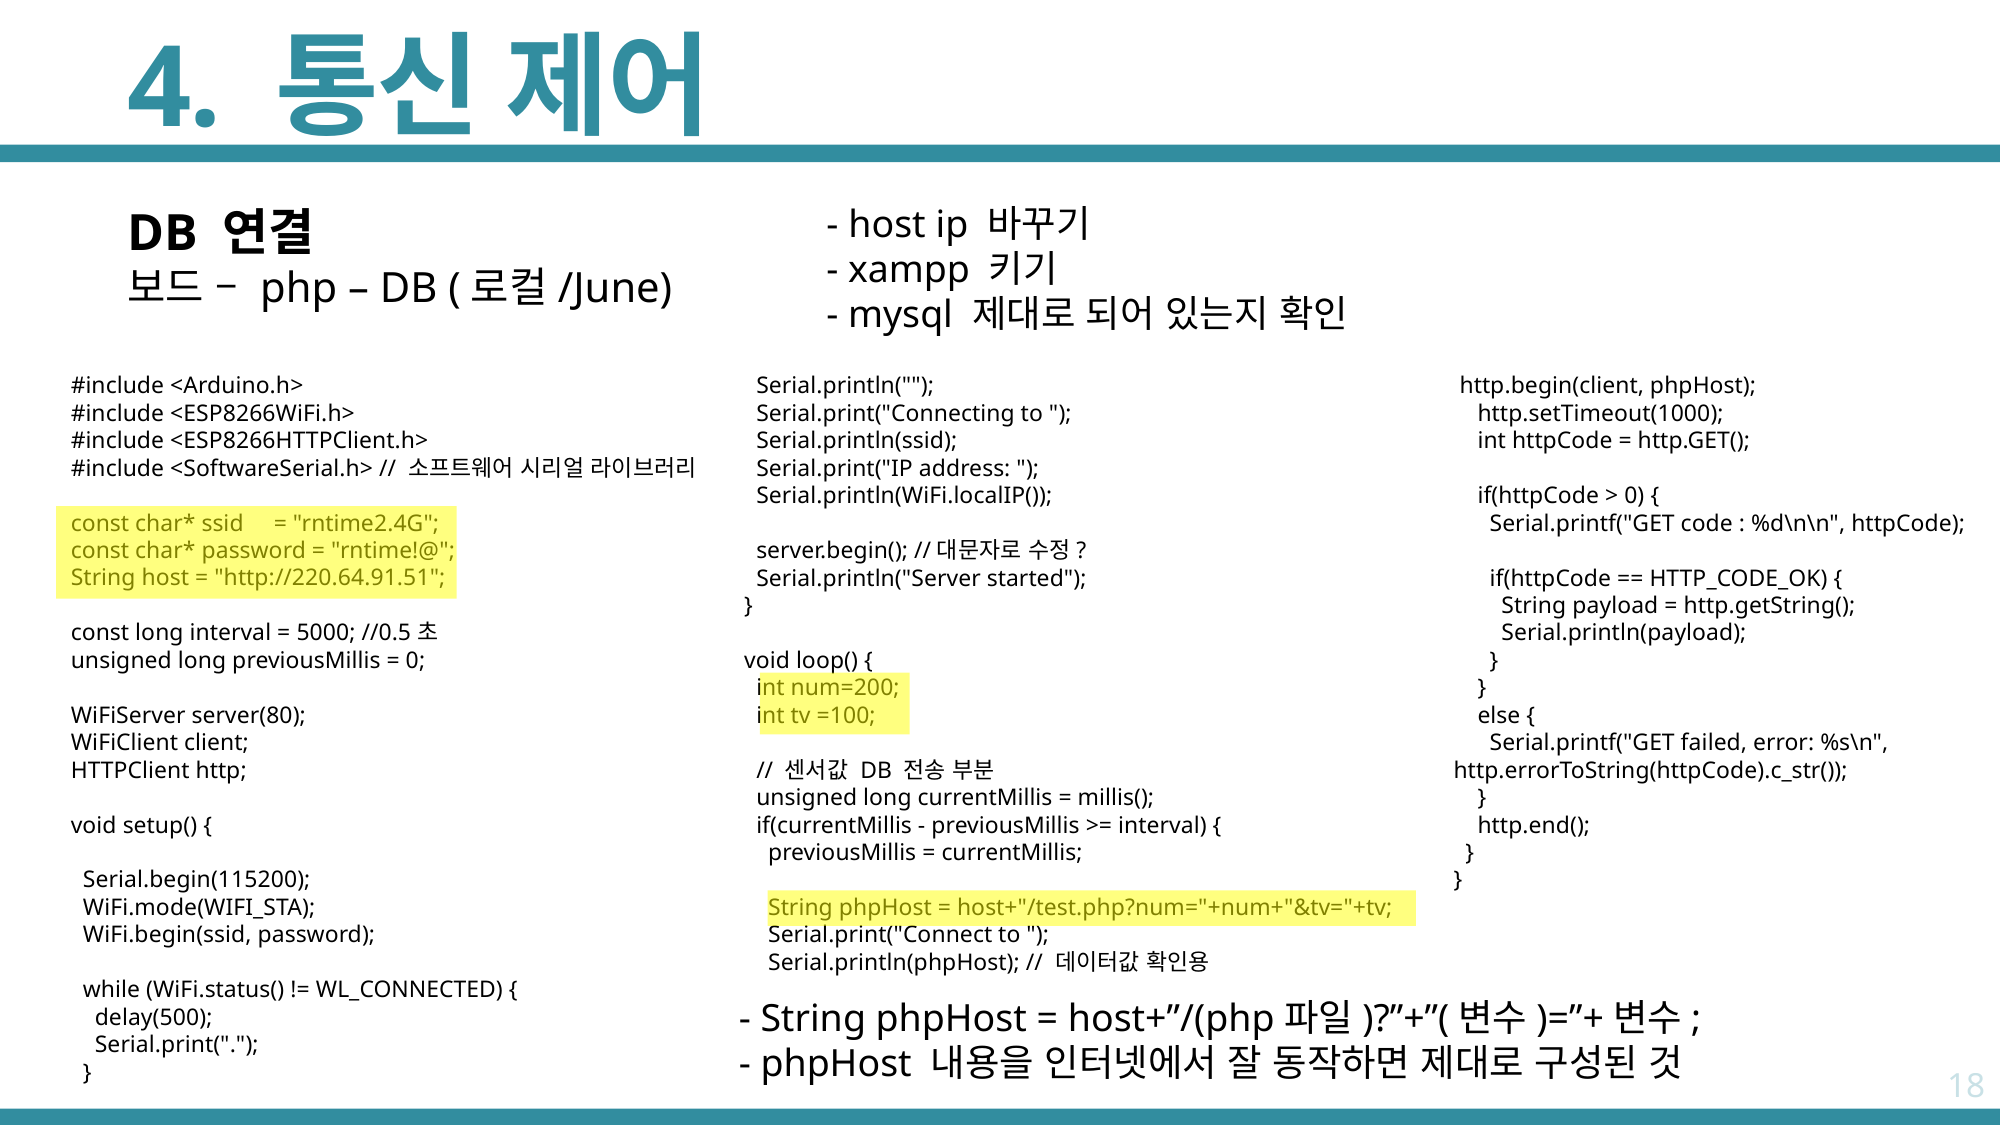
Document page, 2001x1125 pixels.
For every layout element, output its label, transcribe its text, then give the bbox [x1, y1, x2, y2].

text_box http.begin(client, phpHost); http.setTimeout(1000); int httpCode = http.GET(); if(httpCode > 0) { Serial.printf("GET code : %d\n\n", httpCode); if(httpCode == HTTP_CODE_OK) { String payload = http.getString(); Serial.println(payload); } } else { Serial.printf("GET failed, error: %s\n", http.errorToString(httpCode).c_str()); } http.end(); } } [1439, 363, 1985, 900]
slide_number 18 [1541, 1049, 2000, 1118]
text_box DB 연결 보드 – php – DB (로컬/June) [112, 193, 811, 319]
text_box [729, 363, 1439, 1018]
text_box - String phpHost = host+”/(php파일)?”+”(변수)=”+변수; - phpHost 내용을 인터넷에서 잘 동작하면 제대로 구성된 것 [730, 986, 1865, 1092]
title 4. 통신 제어 [112, 26, 1484, 157]
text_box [55, 363, 730, 1125]
text_box - host ip 바꾸기 - xampp 키기 - mysql 제대로 되어 있는지 확인 [811, 192, 1812, 343]
